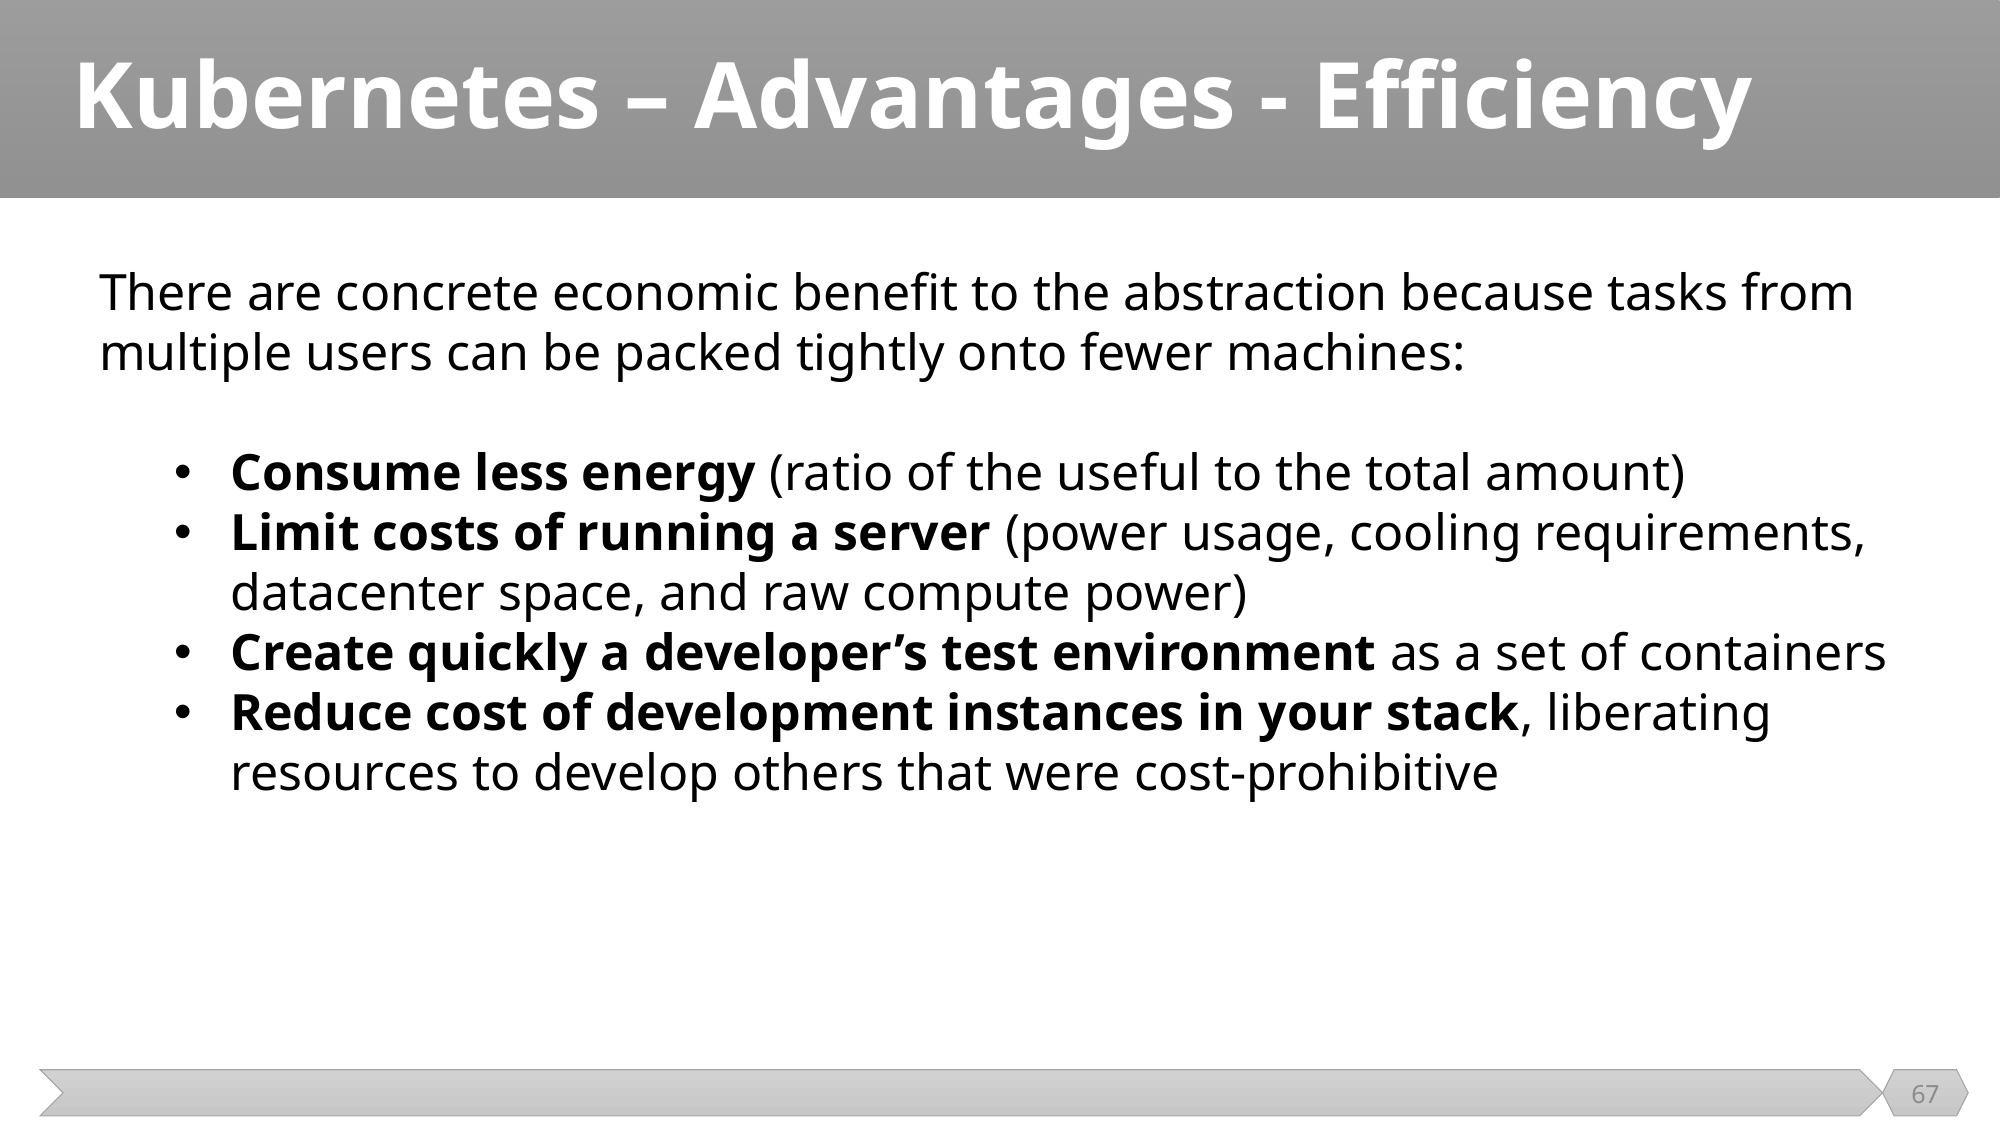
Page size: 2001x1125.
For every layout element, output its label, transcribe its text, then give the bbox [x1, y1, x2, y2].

title Kubernetes – Advantages - Efficiency [56, 0, 1969, 199]
text_box There are concrete economic benefit to the abstraction because tasks from multiple users can be packed tightly onto fewer machines: Consume less energy (ratio of the useful to the total amount) Limit costs of running a server (power usage, cooling requirements, datacenter space, and raw compute power) Create quickly a developer’s test environment as a set of containers Reduce cost of development instances in your stack, liberating resources to develop others that were cost-prohibitive [84, 253, 1907, 809]
slide_number 67 [1882, 1065, 1969, 1125]
